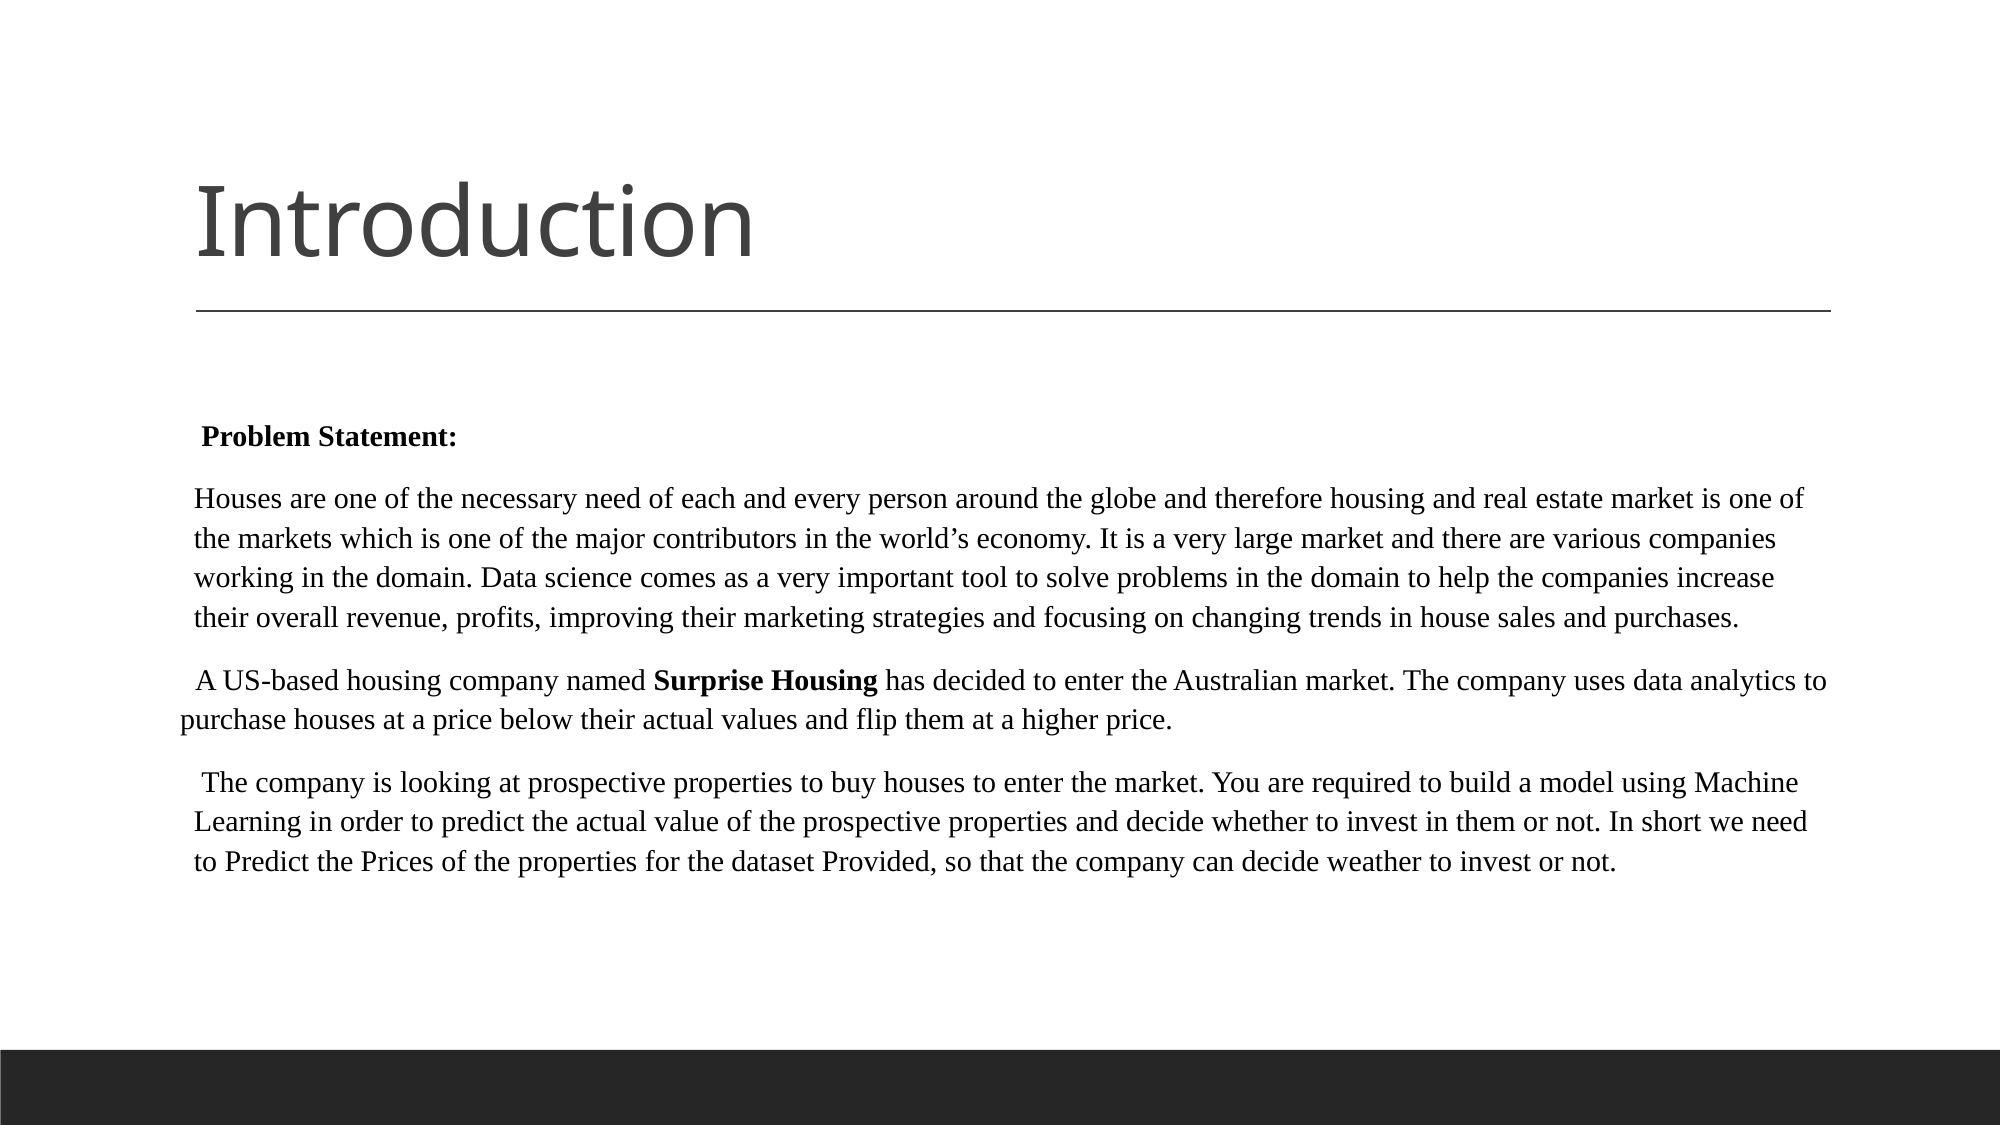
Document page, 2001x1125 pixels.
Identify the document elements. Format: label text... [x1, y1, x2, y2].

title Introduction [180, 47, 1830, 285]
list Problem Statement: Houses are one of the necessary need of each and every person around the globe and therefore housing and real estate market is one of the markets which is one of the major contributors in the world’s economy. It is a very large market and there are various companies working in the domain. Data science comes as a very important tool to solve problems in the domain to help the companies increase their overall revenue, profits, improving their marketing strategies and focusing on changing trends in house sales and purchases. A US-based housing company named Surprise Housing has decided to enter the Australian market. The company uses data analytics to purchase houses at a price below their actual values and flip them at a higher price. The company is looking at prospective properties to buy houses to enter the market. You are required to build a model using Machine Learning in order to predict the actual value of the prospective properties and decide whether to invest in them or not. In short we need to Predict the Prices of the properties for the dataset Provided, so that the company can decide weather to invest or not. [180, 345, 1830, 963]
